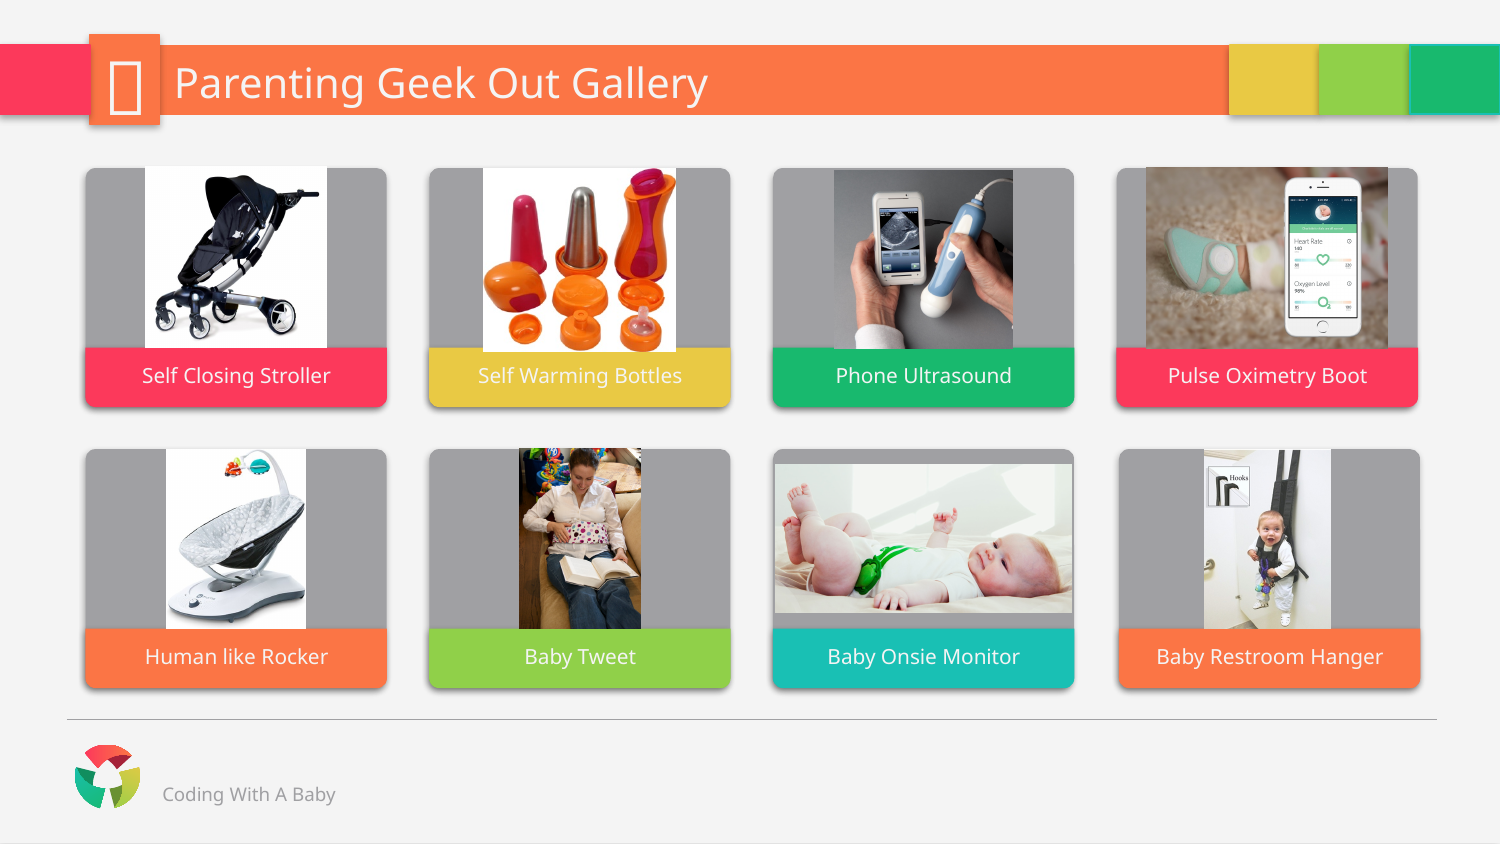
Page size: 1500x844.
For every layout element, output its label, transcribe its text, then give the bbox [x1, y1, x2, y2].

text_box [1118, 448, 1421, 689]
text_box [428, 167, 731, 408]
picture [1146, 167, 1389, 349]
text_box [772, 167, 1075, 408]
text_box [85, 448, 388, 689]
picture [145, 166, 327, 348]
picture [166, 448, 307, 629]
text_box [1229, 44, 1318, 115]
text_box [1409, 44, 1500, 115]
picture [519, 448, 641, 630]
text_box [772, 618, 1075, 689]
picture [1203, 449, 1331, 629]
picture [833, 170, 1014, 350]
text_box  [85, 14, 167, 139]
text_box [772, 448, 1075, 466]
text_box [85, 167, 388, 408]
picture [483, 168, 676, 352]
picture [775, 464, 1072, 613]
text_box [0, 44, 85, 115]
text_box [428, 448, 731, 689]
text_box [1319, 44, 1408, 115]
title Parenting Geek Out Gallery [167, 45, 1227, 115]
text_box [1116, 167, 1419, 408]
